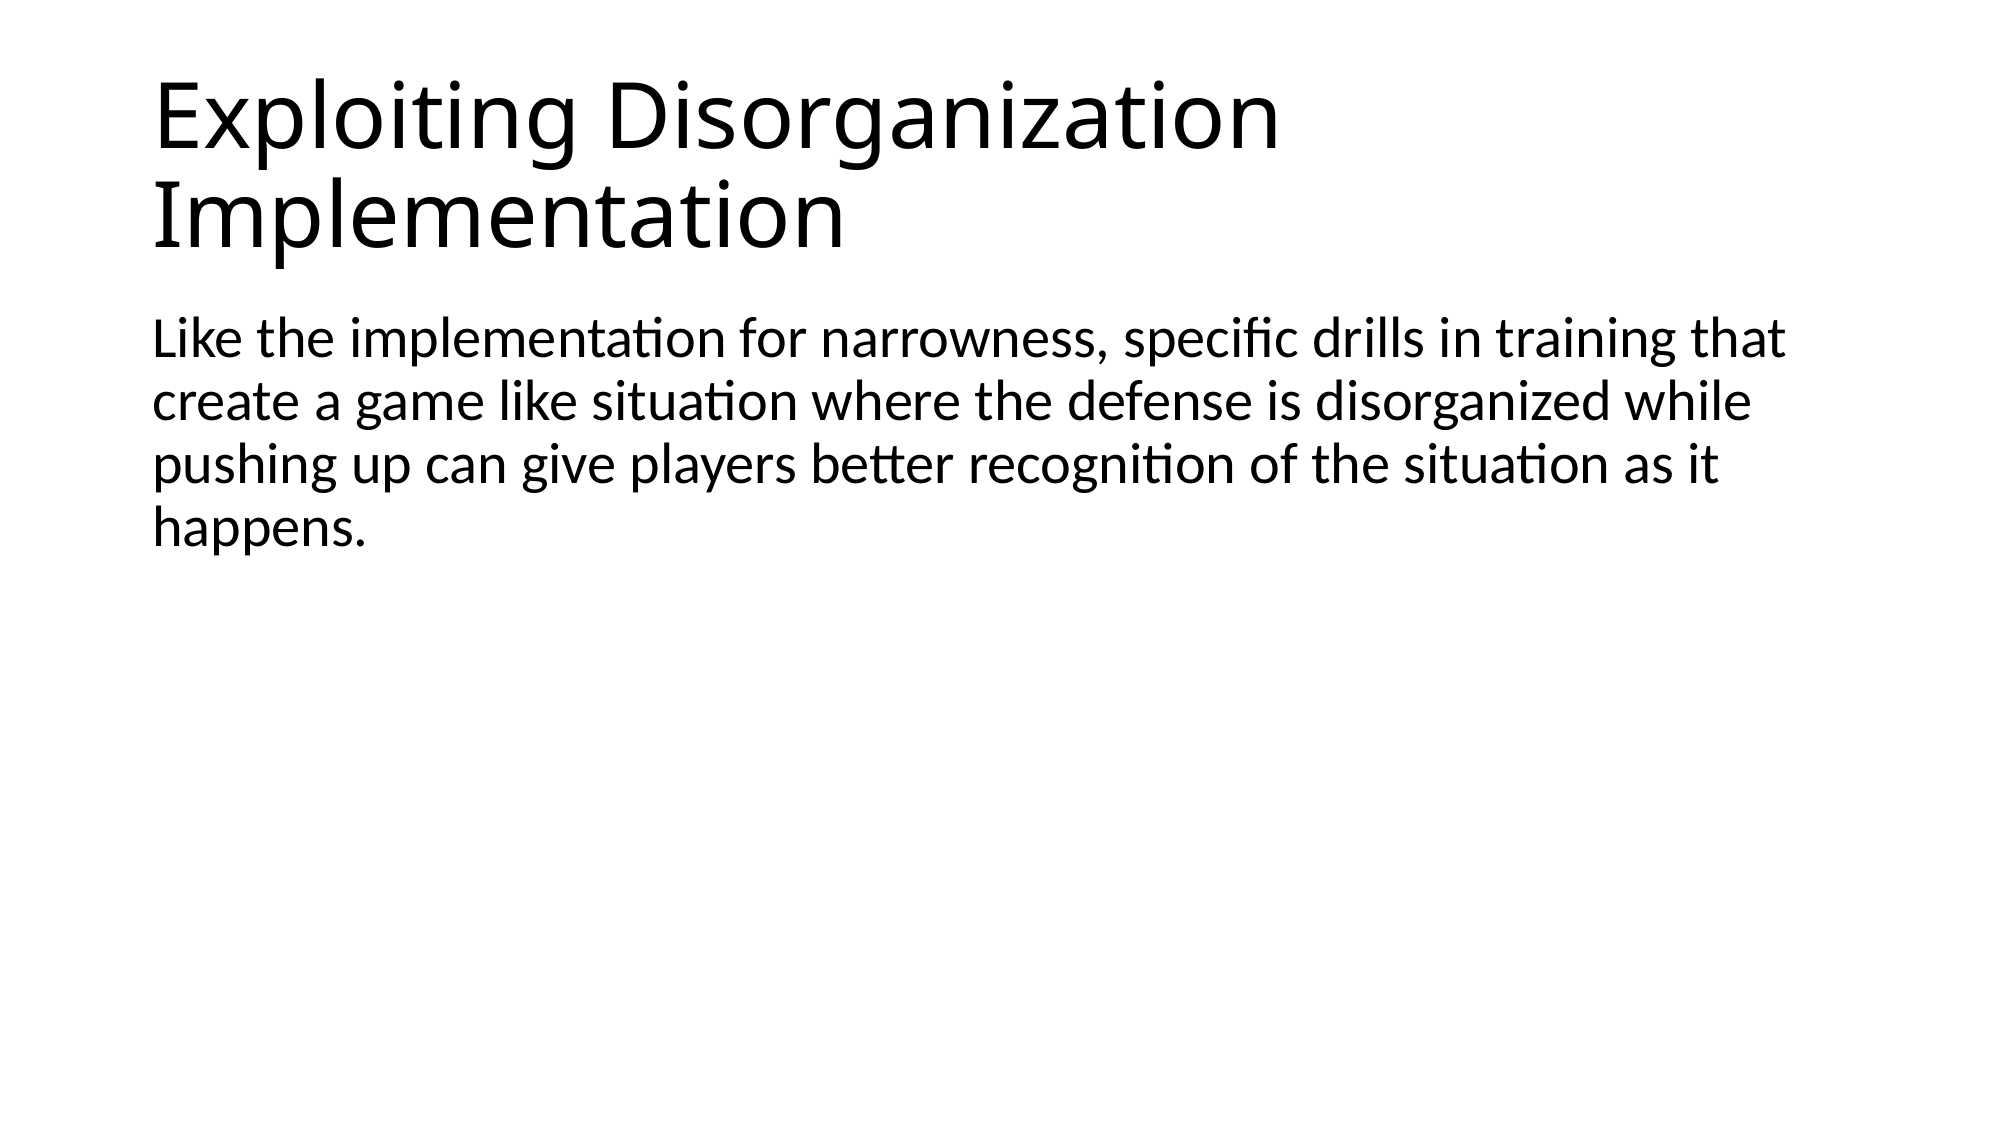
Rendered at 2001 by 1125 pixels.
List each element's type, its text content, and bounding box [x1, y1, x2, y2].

list Like the implementation for narrowness, specific drills in training that create a game like situation where the defense is disorganized while pushing up can give players better recognition of the situation as it happens. [137, 299, 1863, 1014]
title Exploiting Disorganization Implementation [137, 59, 1863, 278]
